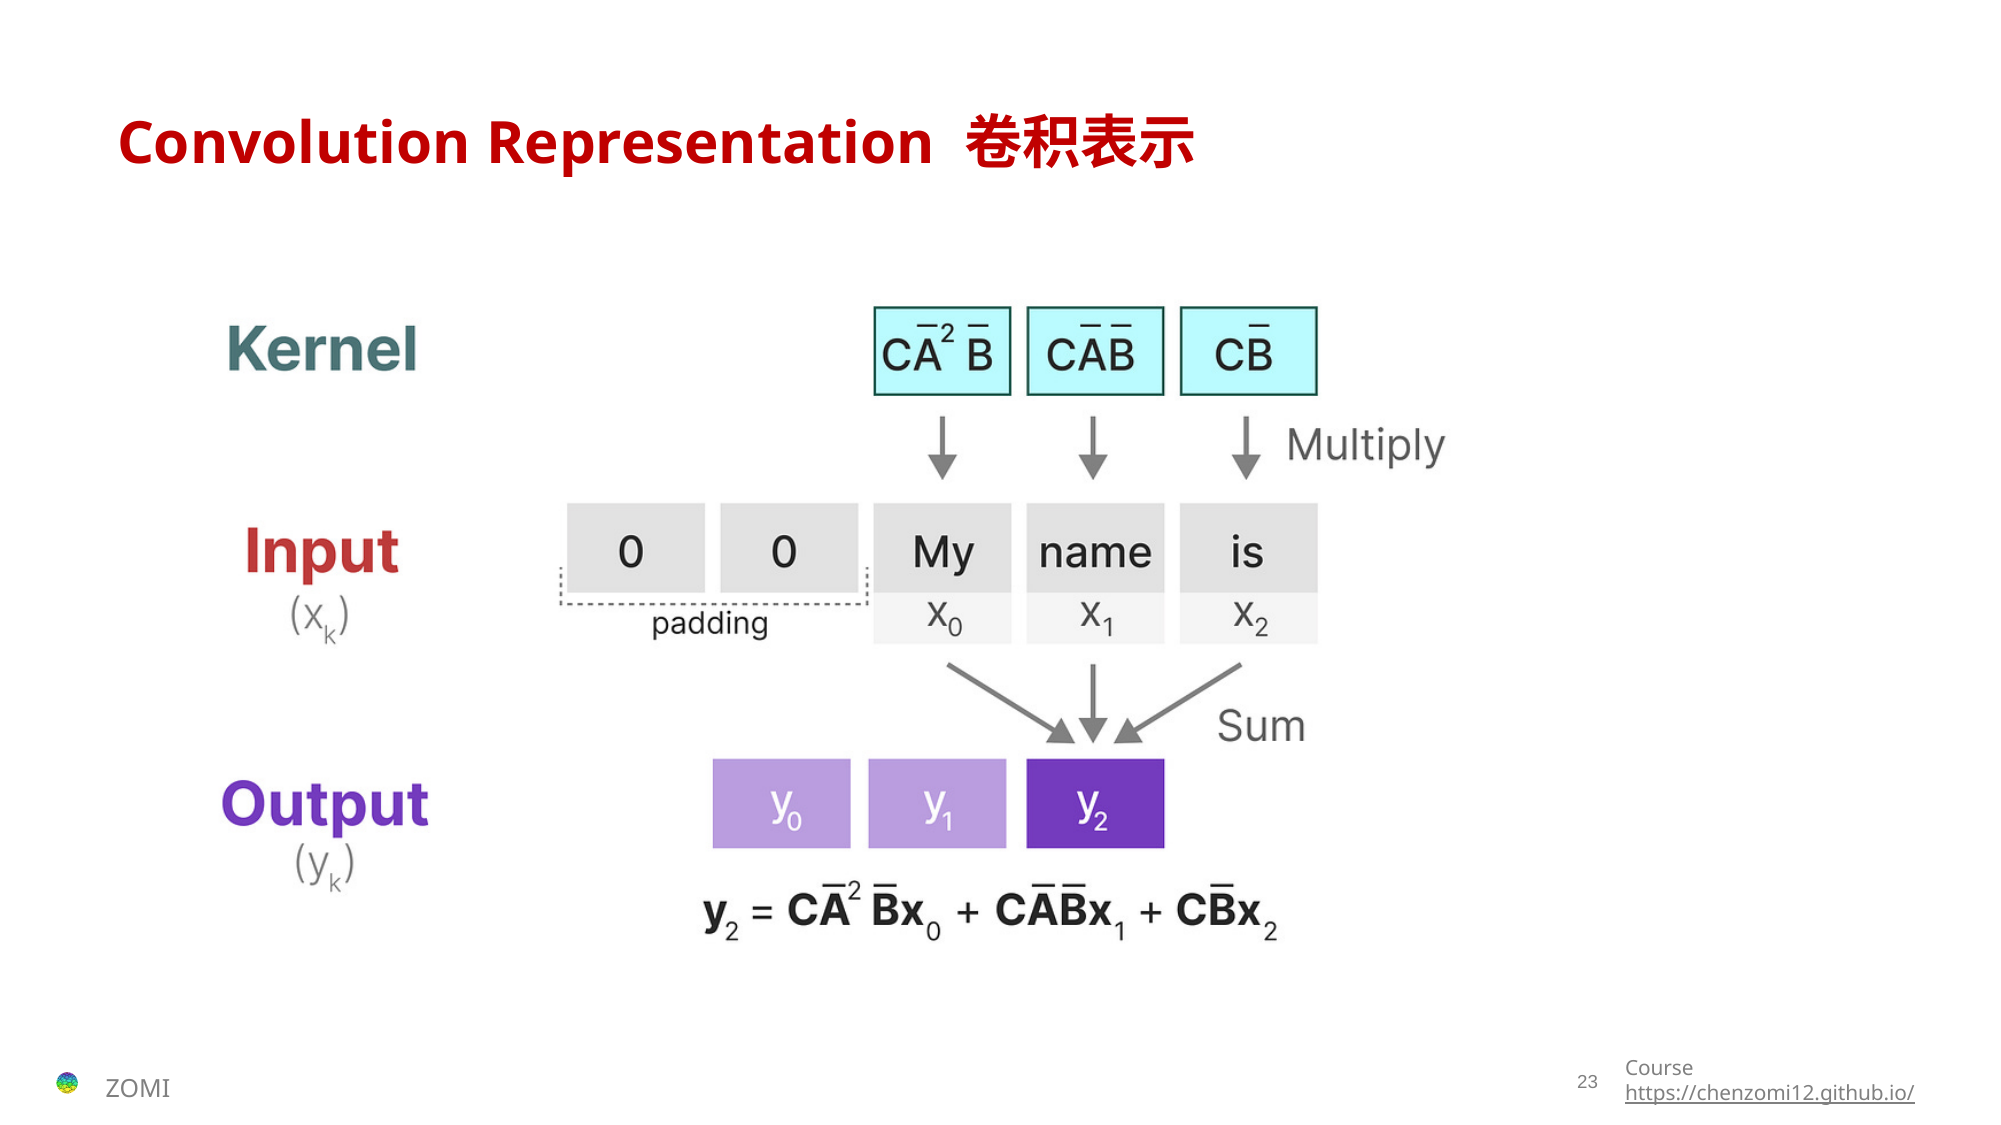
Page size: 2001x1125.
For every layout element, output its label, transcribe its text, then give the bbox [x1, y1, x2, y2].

title Convolution Representation 卷积表示 [102, 91, 1901, 189]
picture [57, 1073, 77, 1093]
picture [164, 281, 1837, 971]
